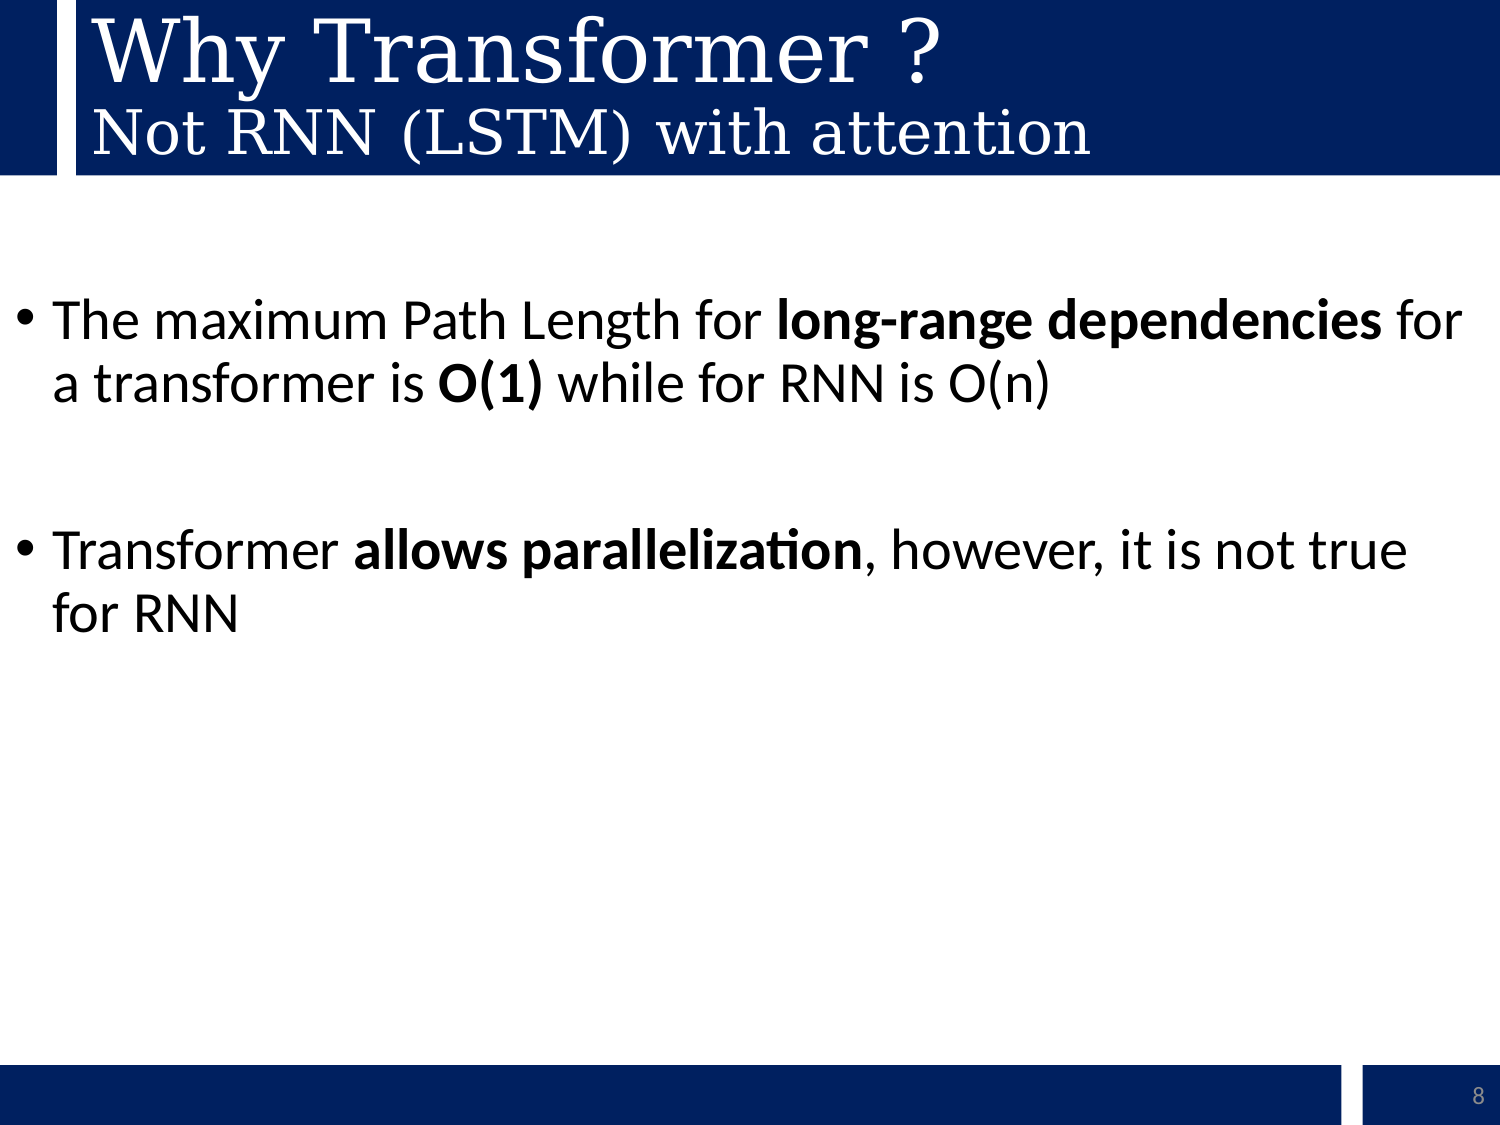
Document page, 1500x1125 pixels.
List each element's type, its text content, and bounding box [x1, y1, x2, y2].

list The maximum Path Length for long-range dependencies for a transformer is O(1) while for RNN is O(n) Transformer allows parallelization, however, it is not true for RNN [0, 190, 1500, 1000]
footer [0, 1065, 1342, 1125]
slide_number 8 [1362, 1065, 1500, 1125]
title Why Transformer ? Not RNN (LSTM) with attention [76, 0, 1500, 176]
